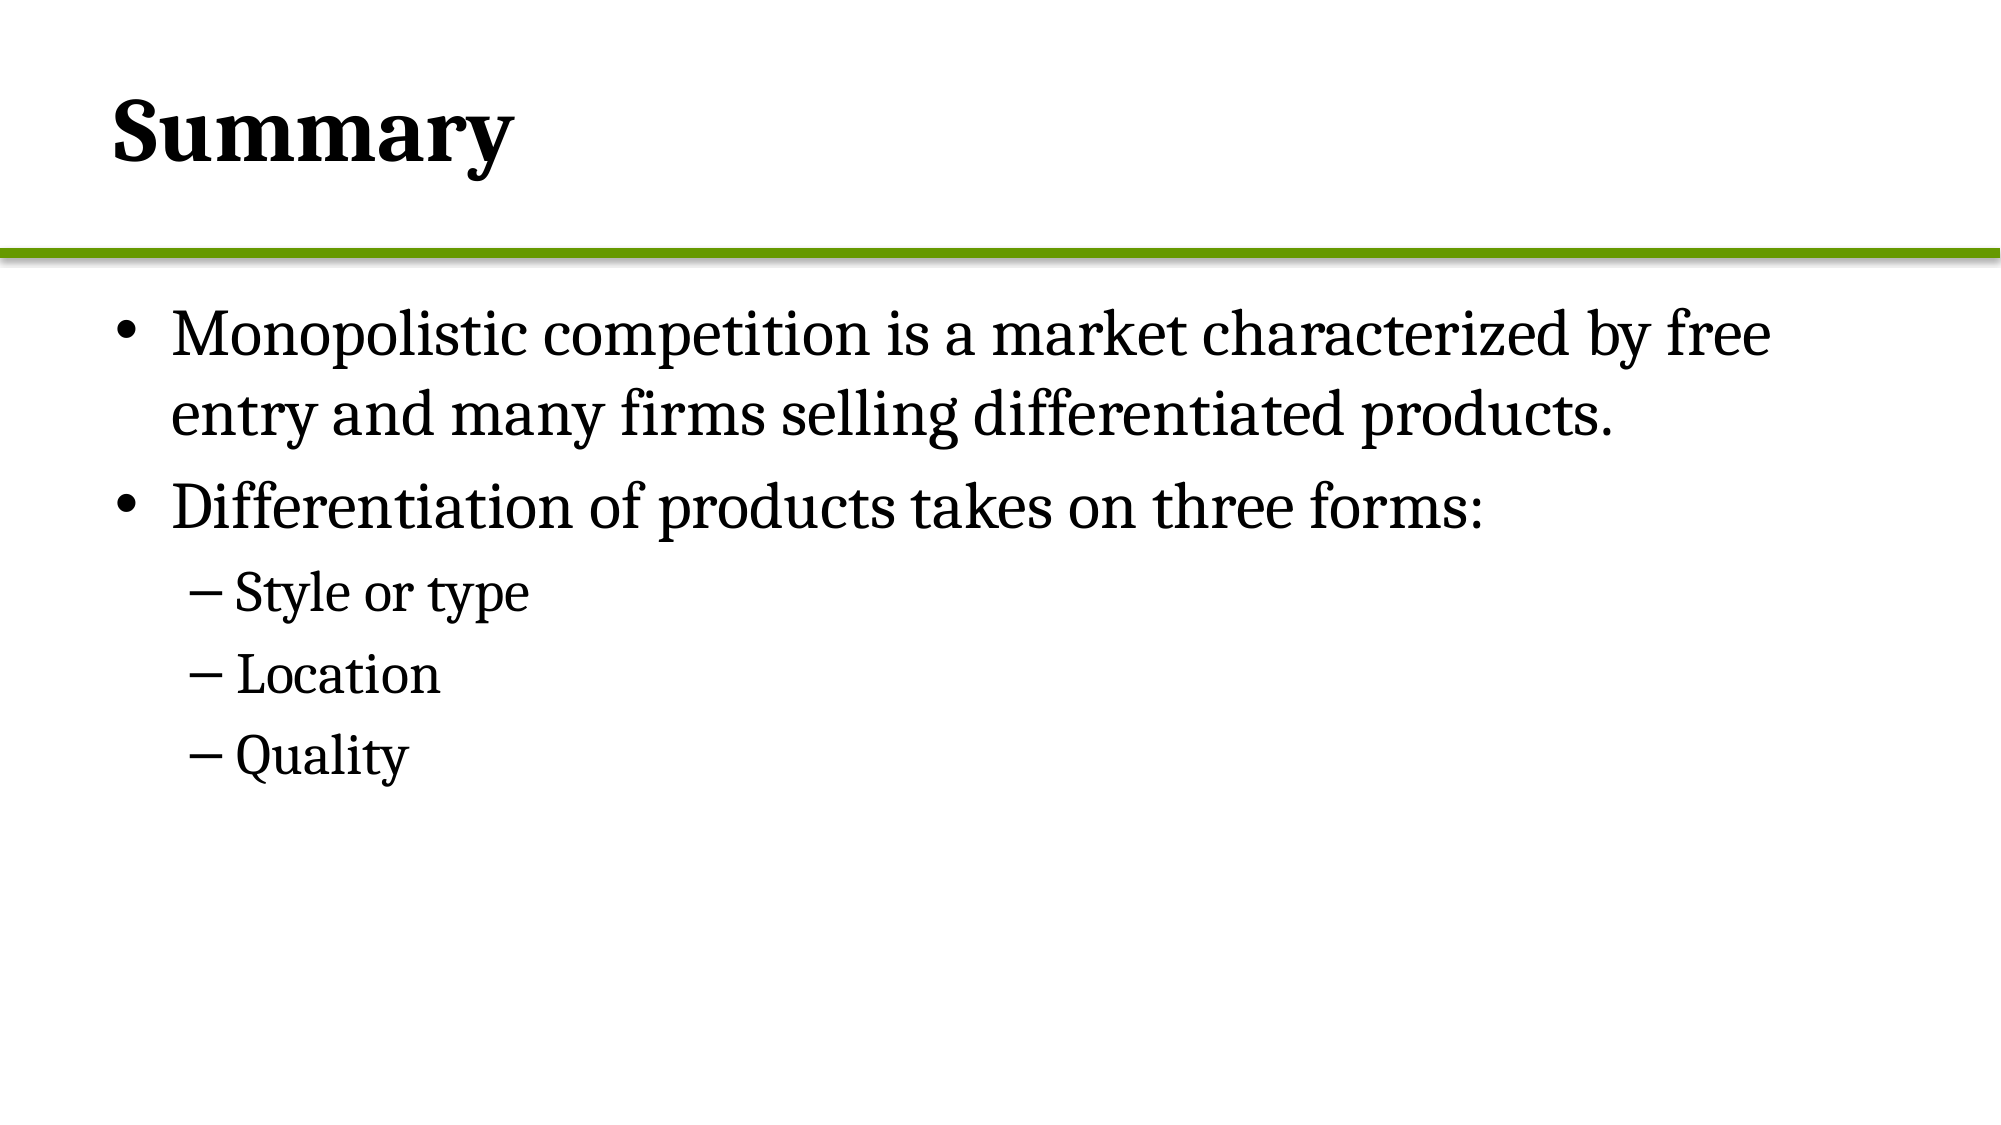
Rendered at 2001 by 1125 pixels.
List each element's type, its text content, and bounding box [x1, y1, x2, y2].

title Summary [99, 0, 1900, 251]
list Monopolistic competition is a market characterized by free entry and many firms selling differentiated products. Differentiation of products takes on three forms: Style or type Location Quality [99, 280, 1900, 1085]
